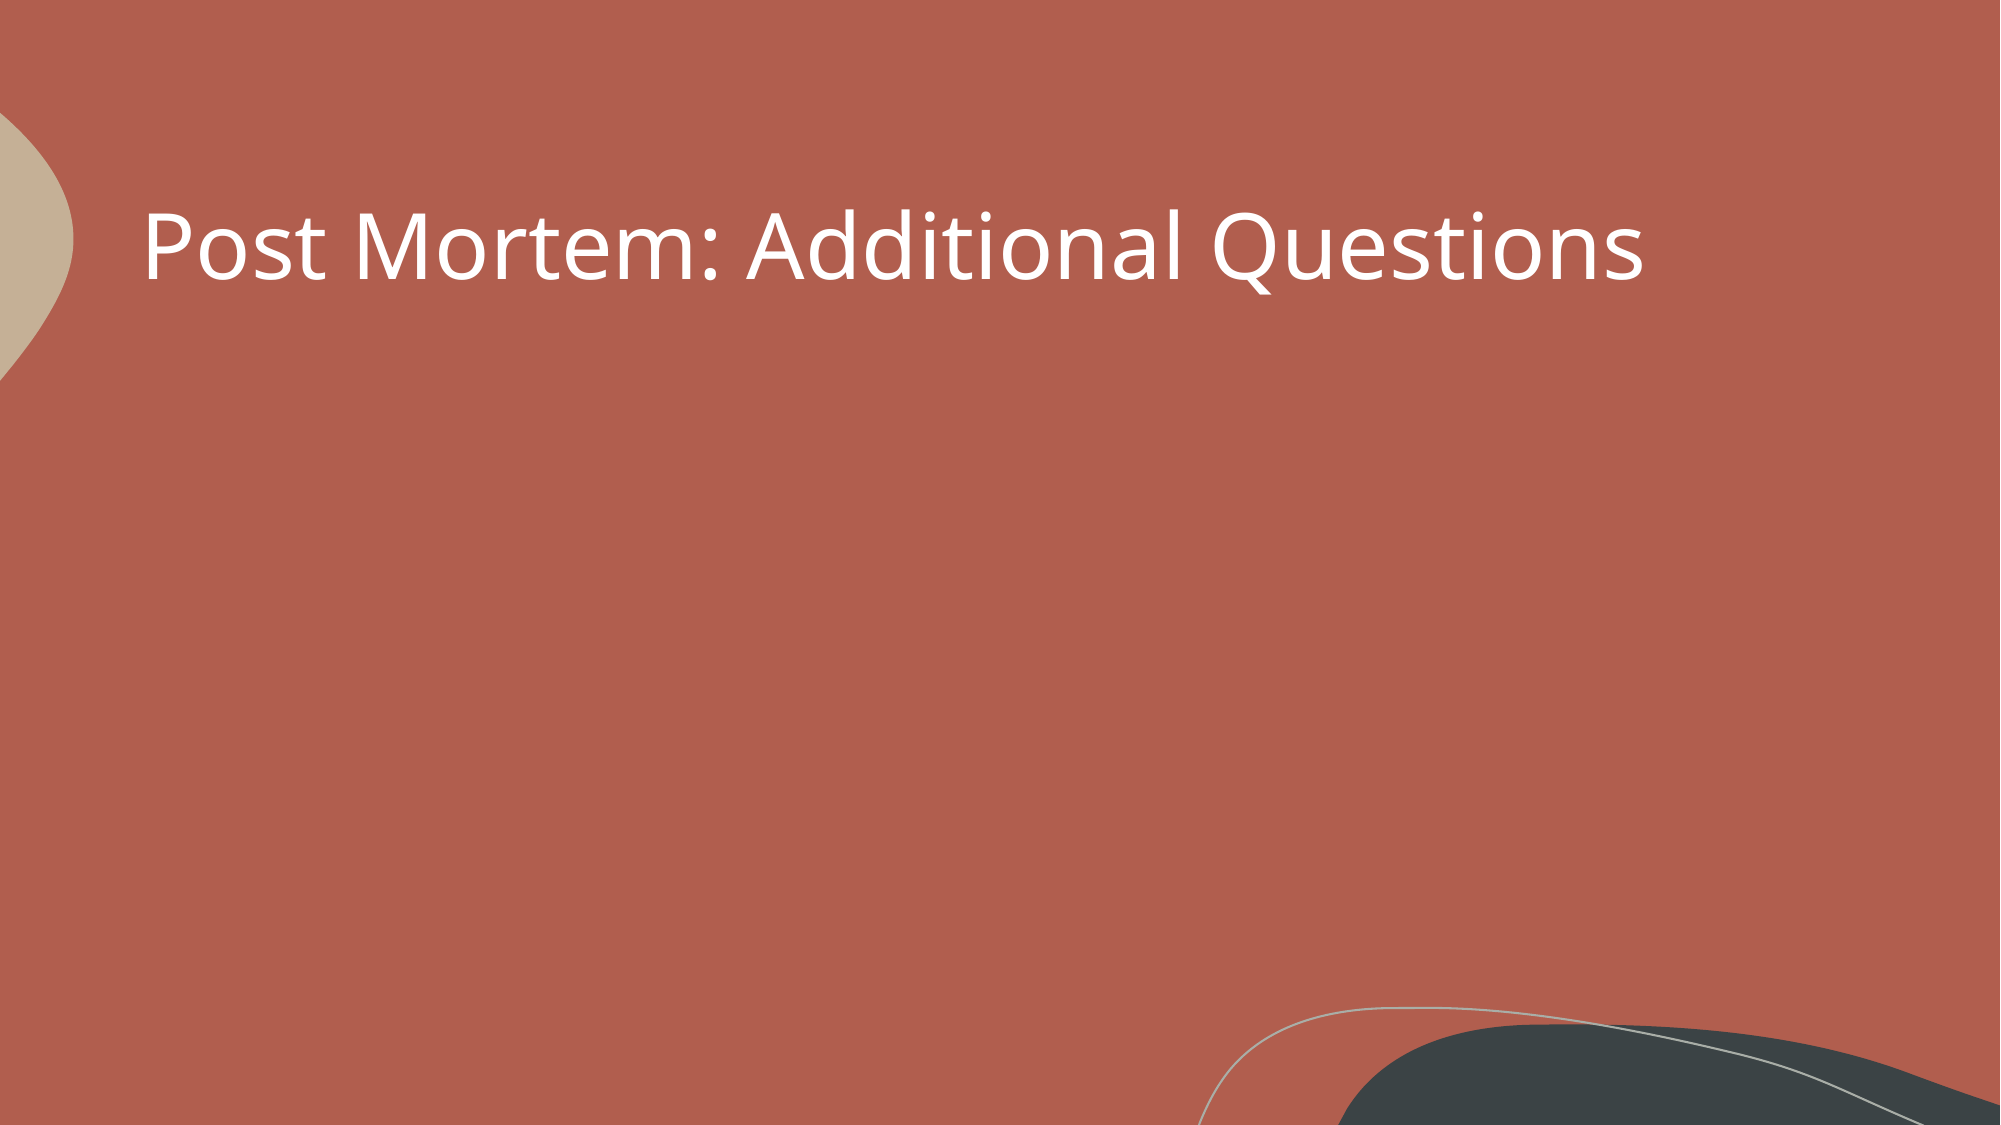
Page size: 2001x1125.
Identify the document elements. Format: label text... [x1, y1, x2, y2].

title Post Mortem: Additional Questions [125, 125, 1875, 375]
